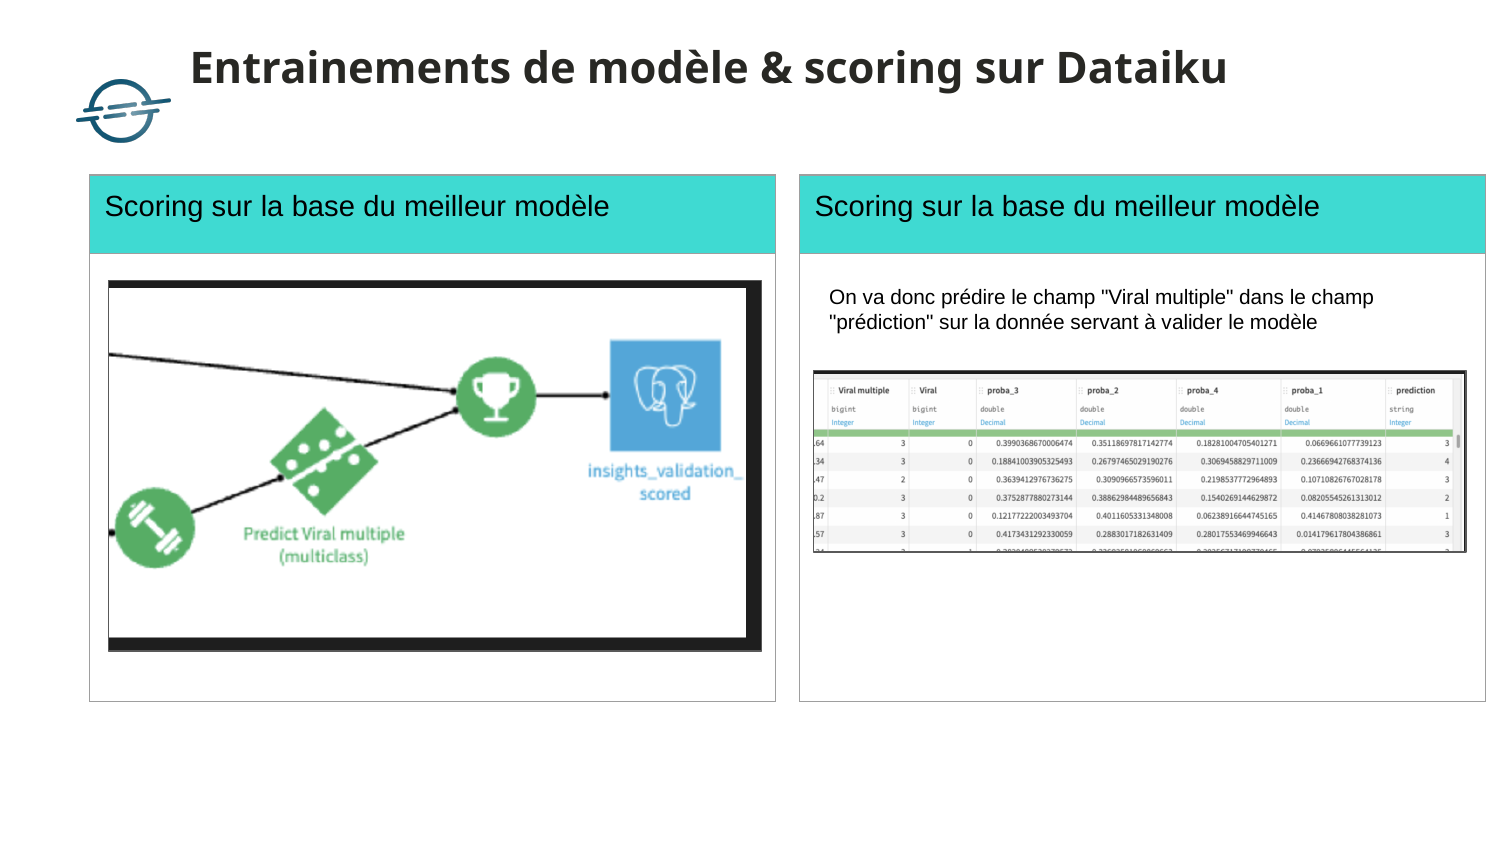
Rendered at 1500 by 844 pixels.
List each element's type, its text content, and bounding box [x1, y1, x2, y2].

table_header Scoring sur la base du meilleur modèle [800, 176, 1485, 253]
text_box Entrainements de modèle & scoring sur Dataiku [189, 26, 1280, 100]
table_cell [800, 254, 1485, 701]
table_cell [90, 254, 775, 701]
text_box On va donc prédire le champ "Viral multiple" dans le champ "prédiction" sur la donnée servant à valider le modèle [814, 268, 1466, 355]
picture [814, 370, 1466, 552]
picture [109, 281, 761, 651]
picture [75, 78, 171, 143]
table_header Scoring sur la base du meilleur modèle [90, 176, 775, 253]
